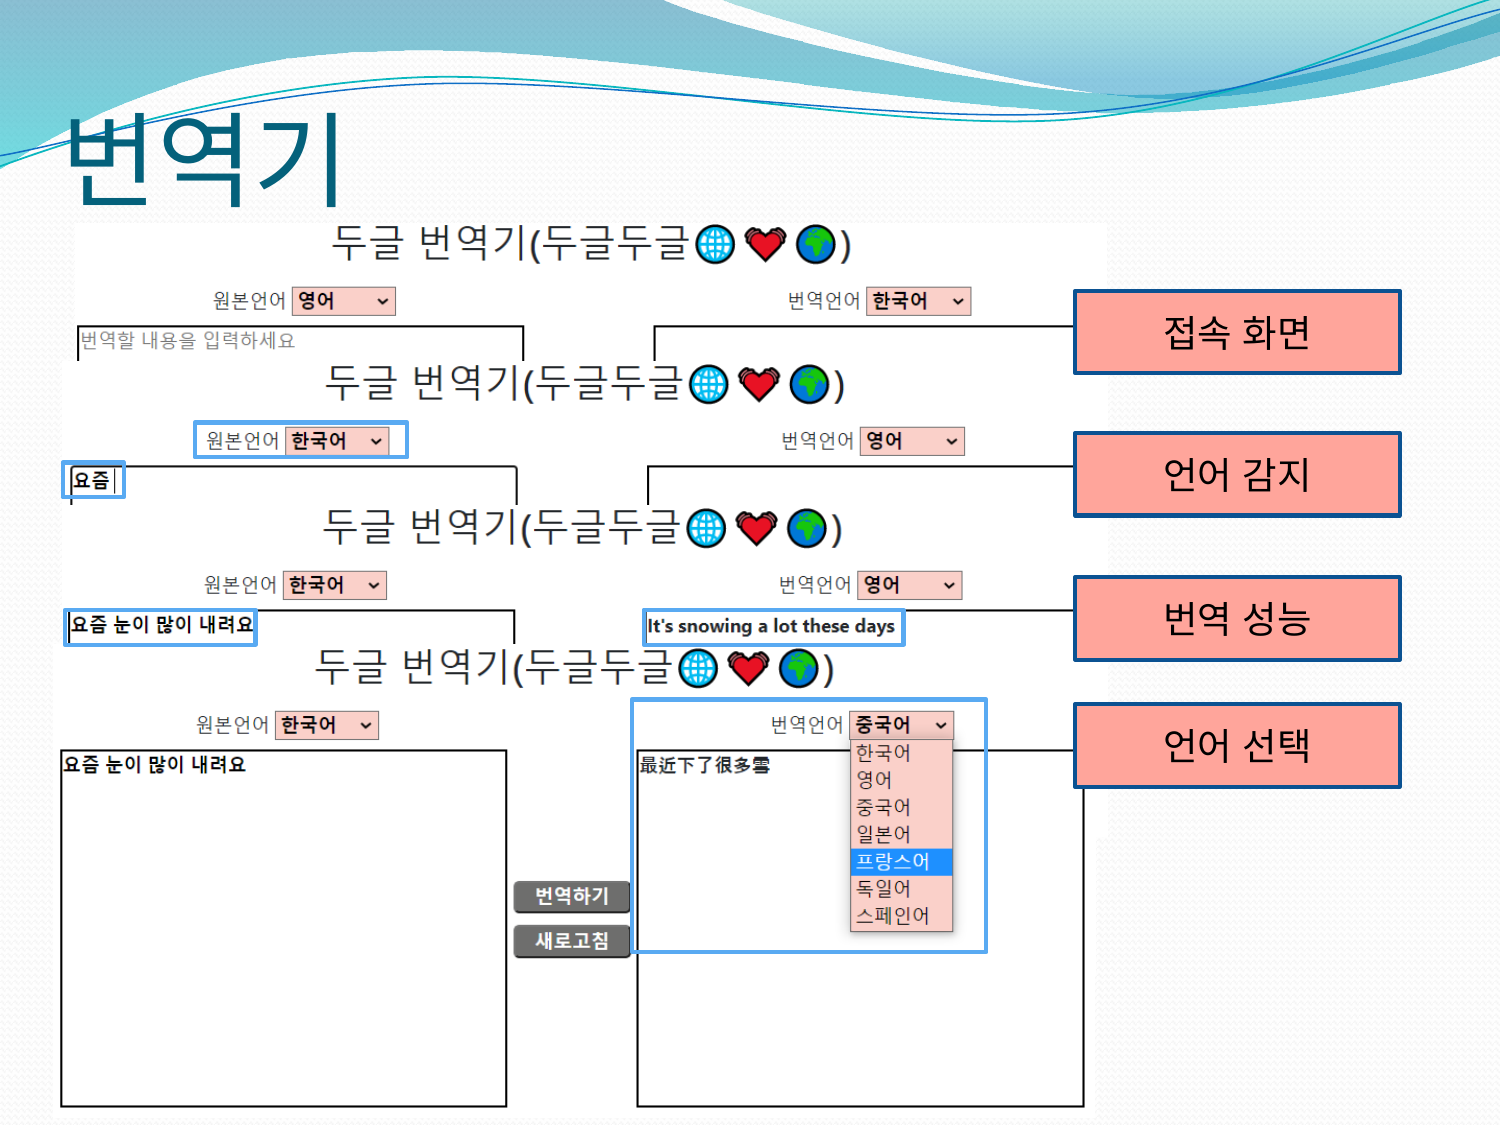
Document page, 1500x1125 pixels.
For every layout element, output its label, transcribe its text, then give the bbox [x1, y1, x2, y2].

text_box 접속 화면 [1113, 289, 1402, 375]
text_box 언어 선택 [1115, 702, 1402, 789]
text_box 번역 성능 [1115, 575, 1402, 662]
title 번역기 [61, 32, 1412, 220]
picture [52, 223, 1108, 1118]
text_box 언어 감지 [1115, 431, 1402, 518]
